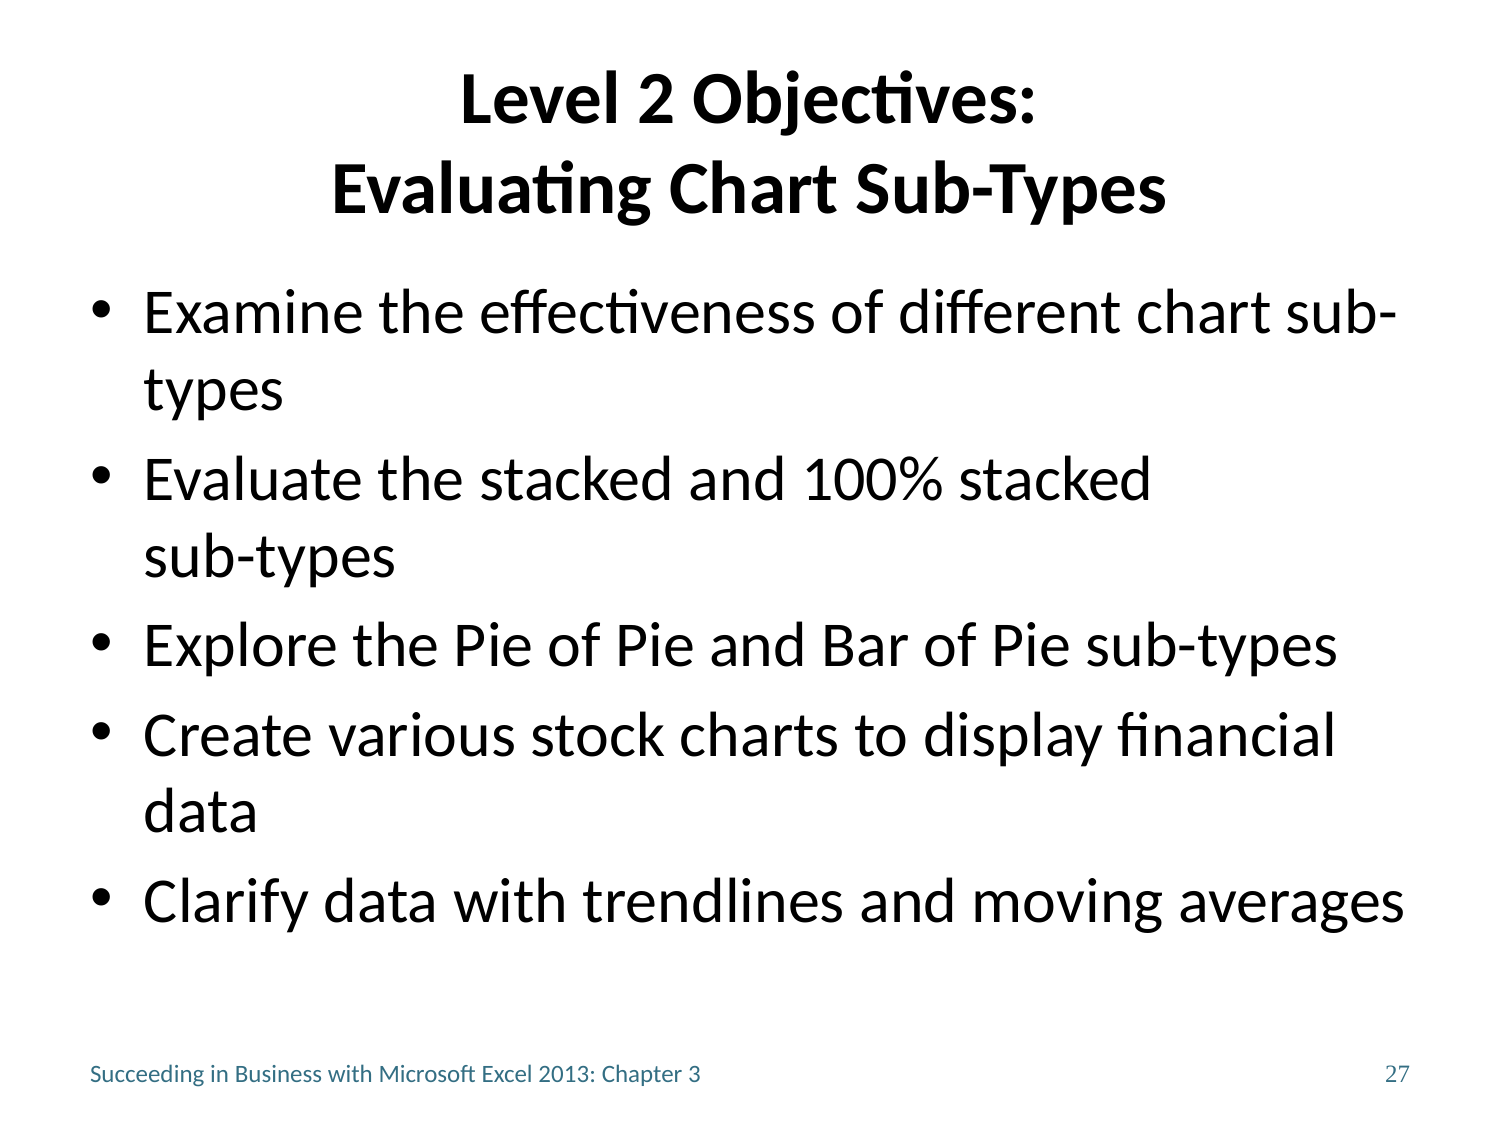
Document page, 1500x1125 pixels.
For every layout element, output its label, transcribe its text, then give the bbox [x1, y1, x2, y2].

slide_number 27 [1074, 1042, 1425, 1103]
footer Succeeding in Business with Microsoft Excel 2013: Chapter 3 [75, 1042, 963, 1103]
list Examine the effectiveness of different chart sub-types Evaluate the stacked and 100% stacked sub-types Explore the Pie of Pie and Bar of Pie sub-types Create various stock charts to display financial data Clarify data with trendlines and moving averages [75, 262, 1425, 1005]
title Level 2 Objectives: Evaluating Chart Sub-Types [75, 45, 1425, 233]
